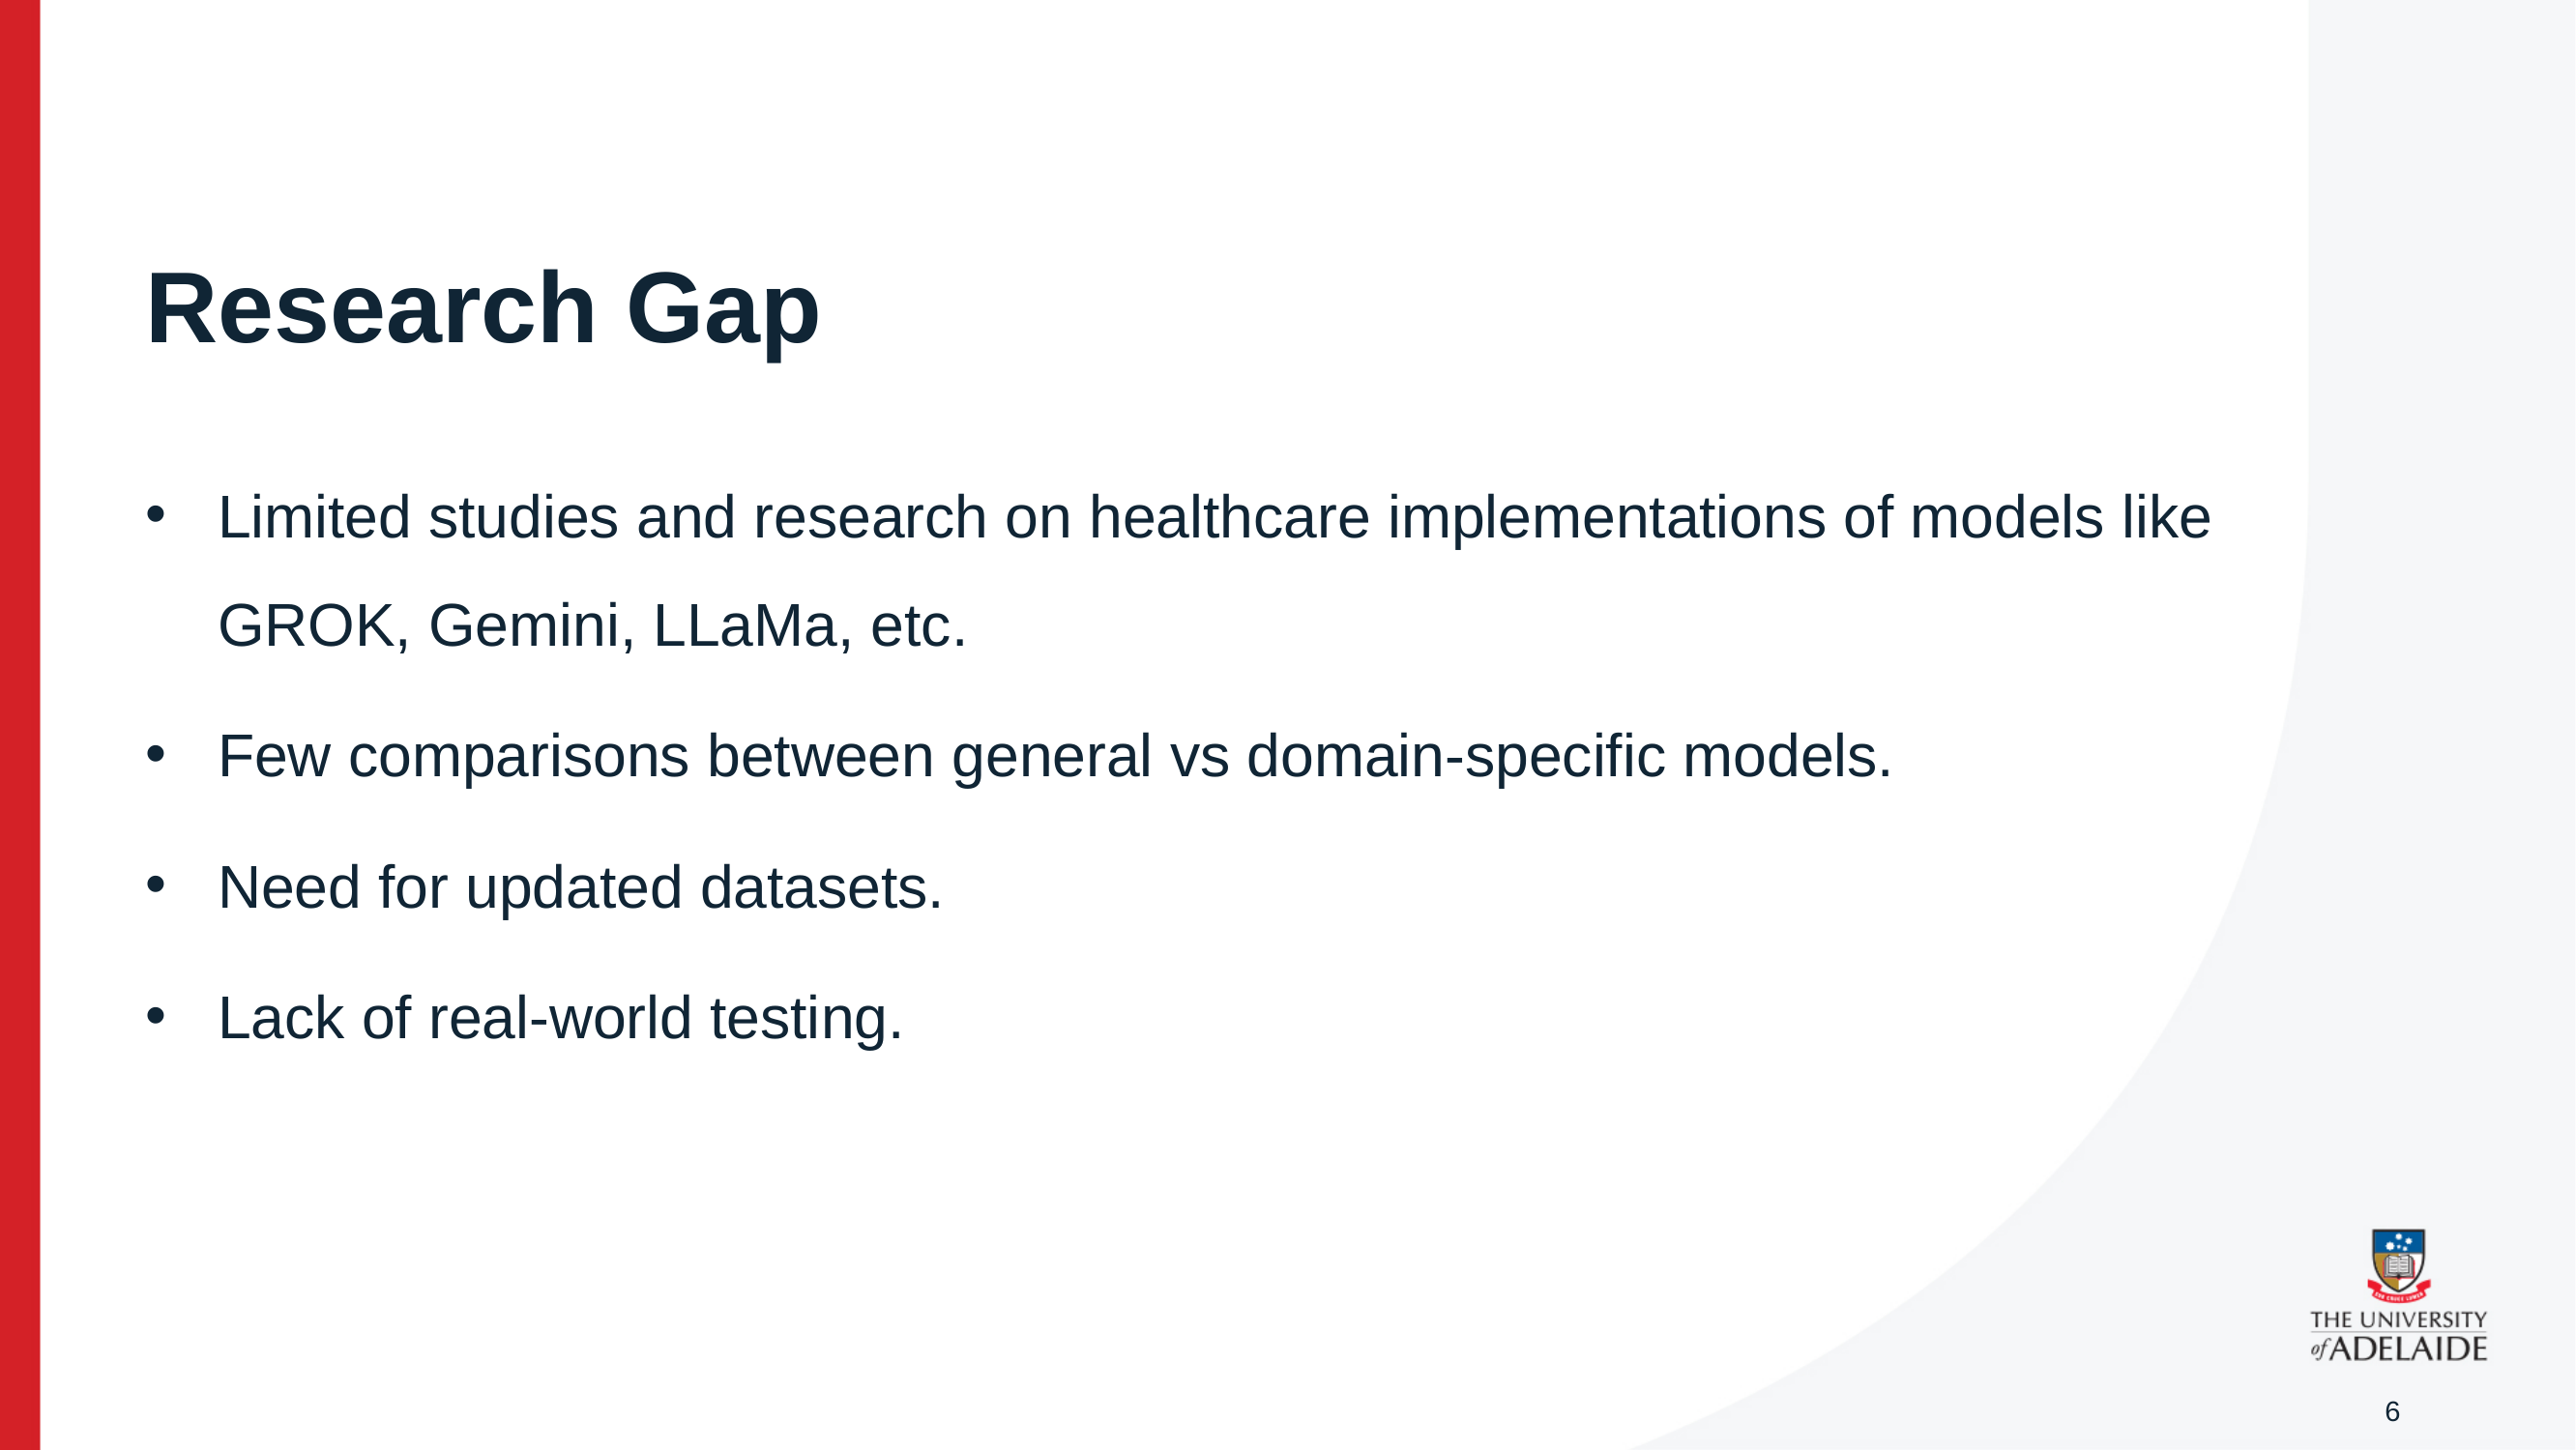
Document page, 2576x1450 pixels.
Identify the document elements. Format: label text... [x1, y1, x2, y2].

picture [0, 0, 2576, 1450]
title Research Gap [145, 218, 2401, 441]
slide_number 6 [1821, 1393, 2401, 1448]
list Limited studies and research on healthcare implementations of models like GROK, Gemini, LLaMa, etc. Few comparisons between general vs domain-specific models. Need for updated datasets. Lack of real-world testing. [145, 441, 2401, 1182]
